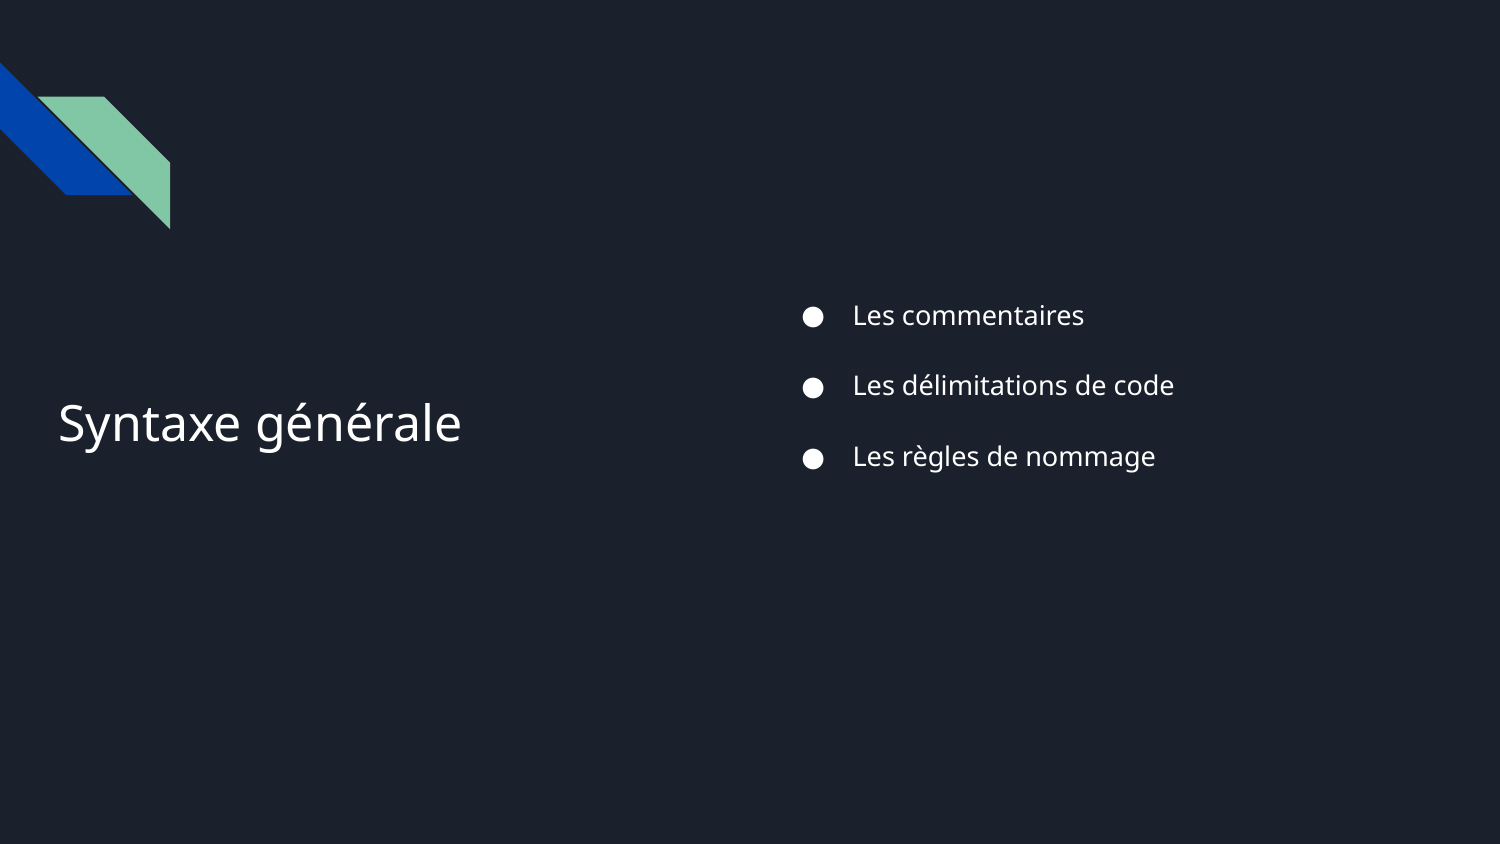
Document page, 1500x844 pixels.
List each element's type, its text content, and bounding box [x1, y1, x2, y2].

title Syntaxe générale [43, 281, 708, 562]
list Les commentaires Les délimitations de code Les règles de nommage [762, 278, 1366, 664]
